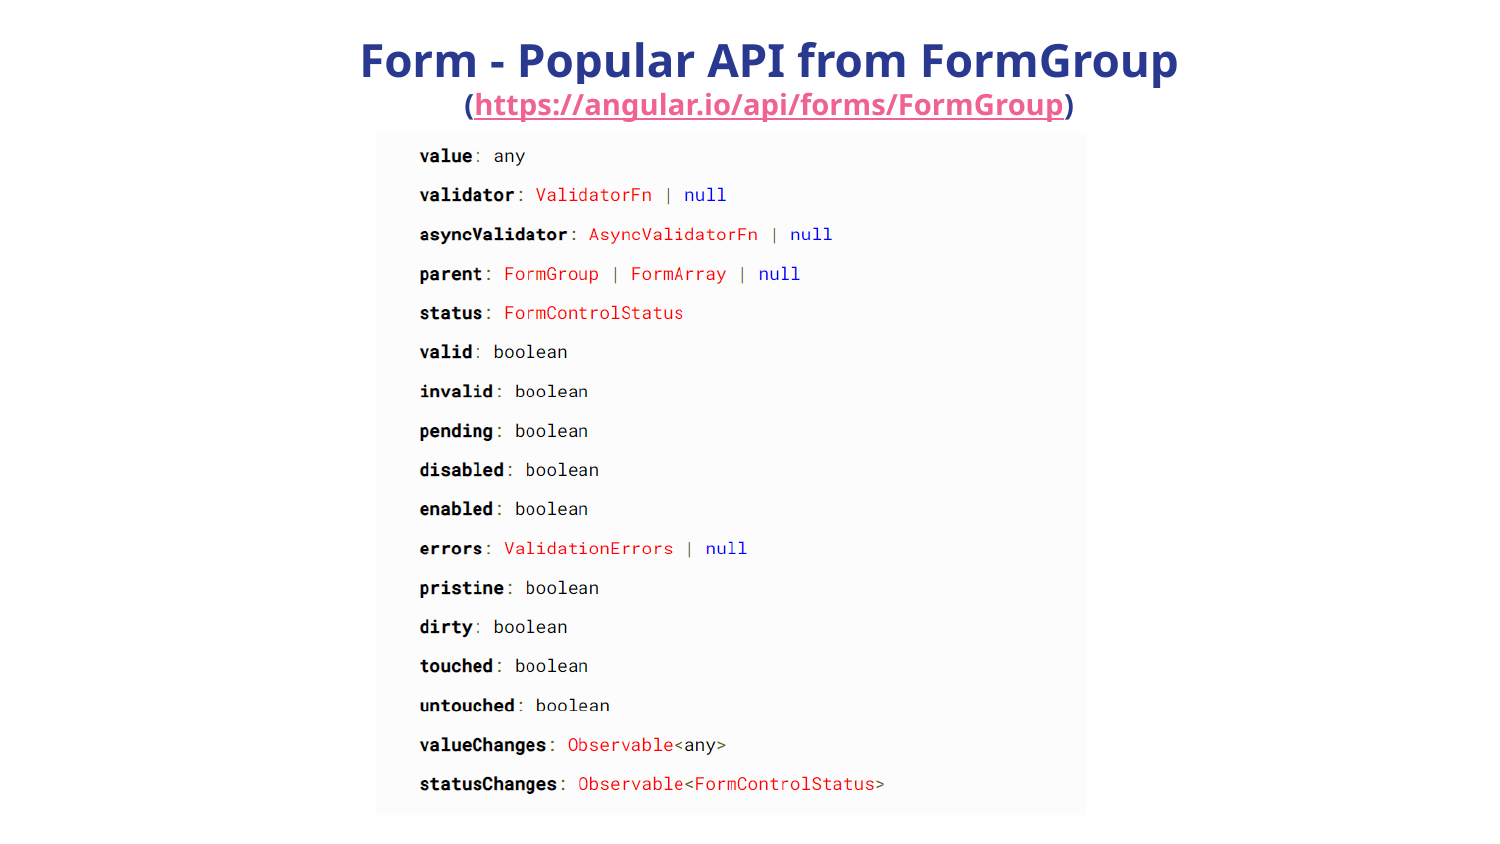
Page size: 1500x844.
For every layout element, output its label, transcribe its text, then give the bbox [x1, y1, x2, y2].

picture [376, 133, 1087, 815]
title Form - Popular API from FormGroup (https://angular.io/api/forms/FormGroup) [45, 16, 1419, 175]
